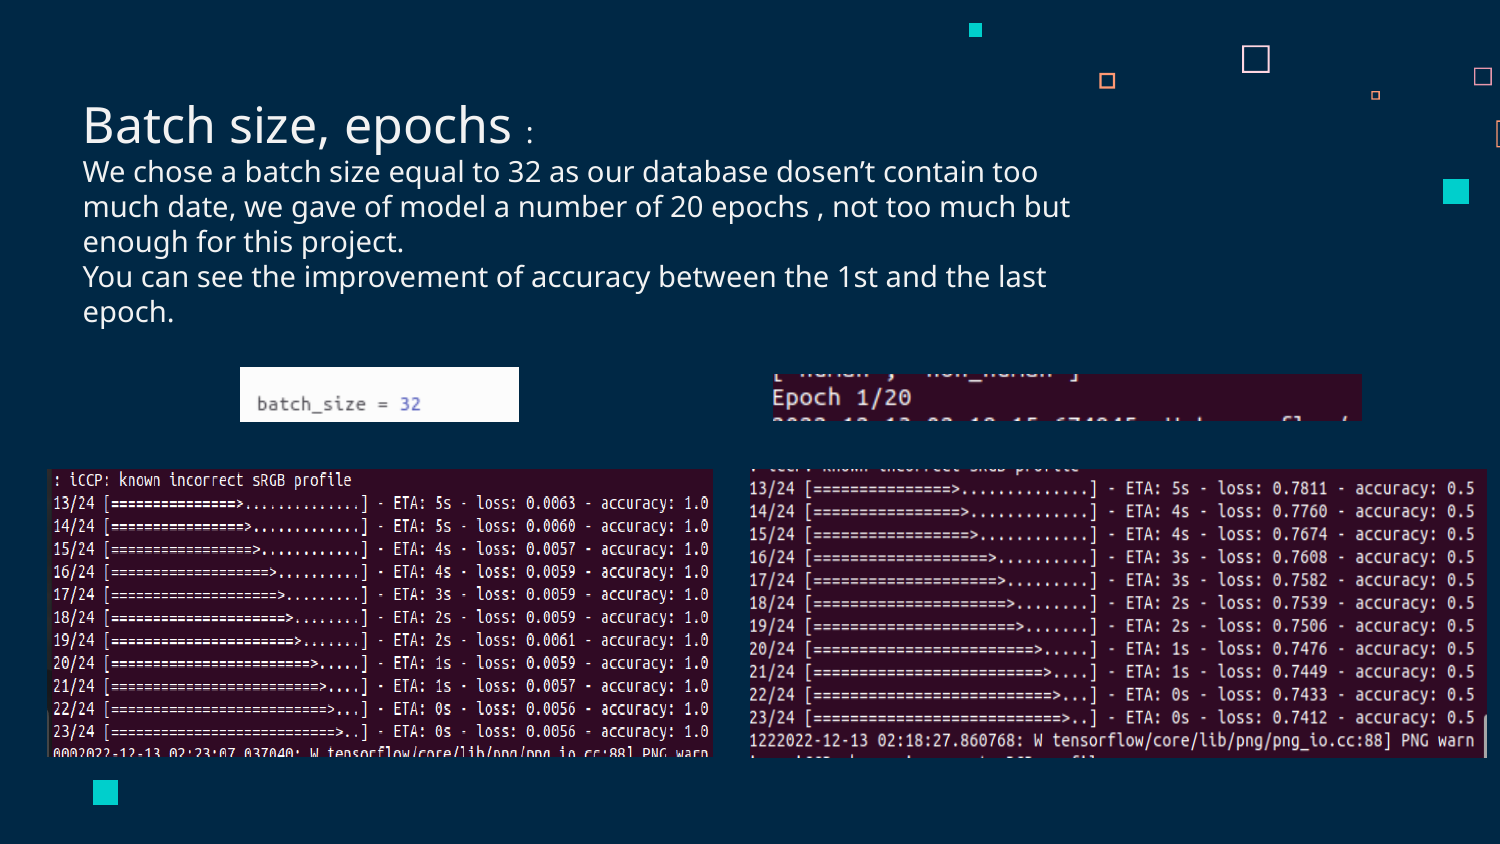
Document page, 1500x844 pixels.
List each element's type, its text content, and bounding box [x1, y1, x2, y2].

picture [749, 469, 1487, 758]
picture [240, 367, 520, 422]
picture [46, 469, 713, 757]
picture [773, 373, 1362, 422]
text_box Batch size, epochs : We chose a batch size equal to 32 as our database dosen’t contain too much date, we gave of model a number of 20 epochs , not too much but enough for this project. You can see the improvement of accuracy between the 1st and the last epoch. [68, 85, 1118, 336]
